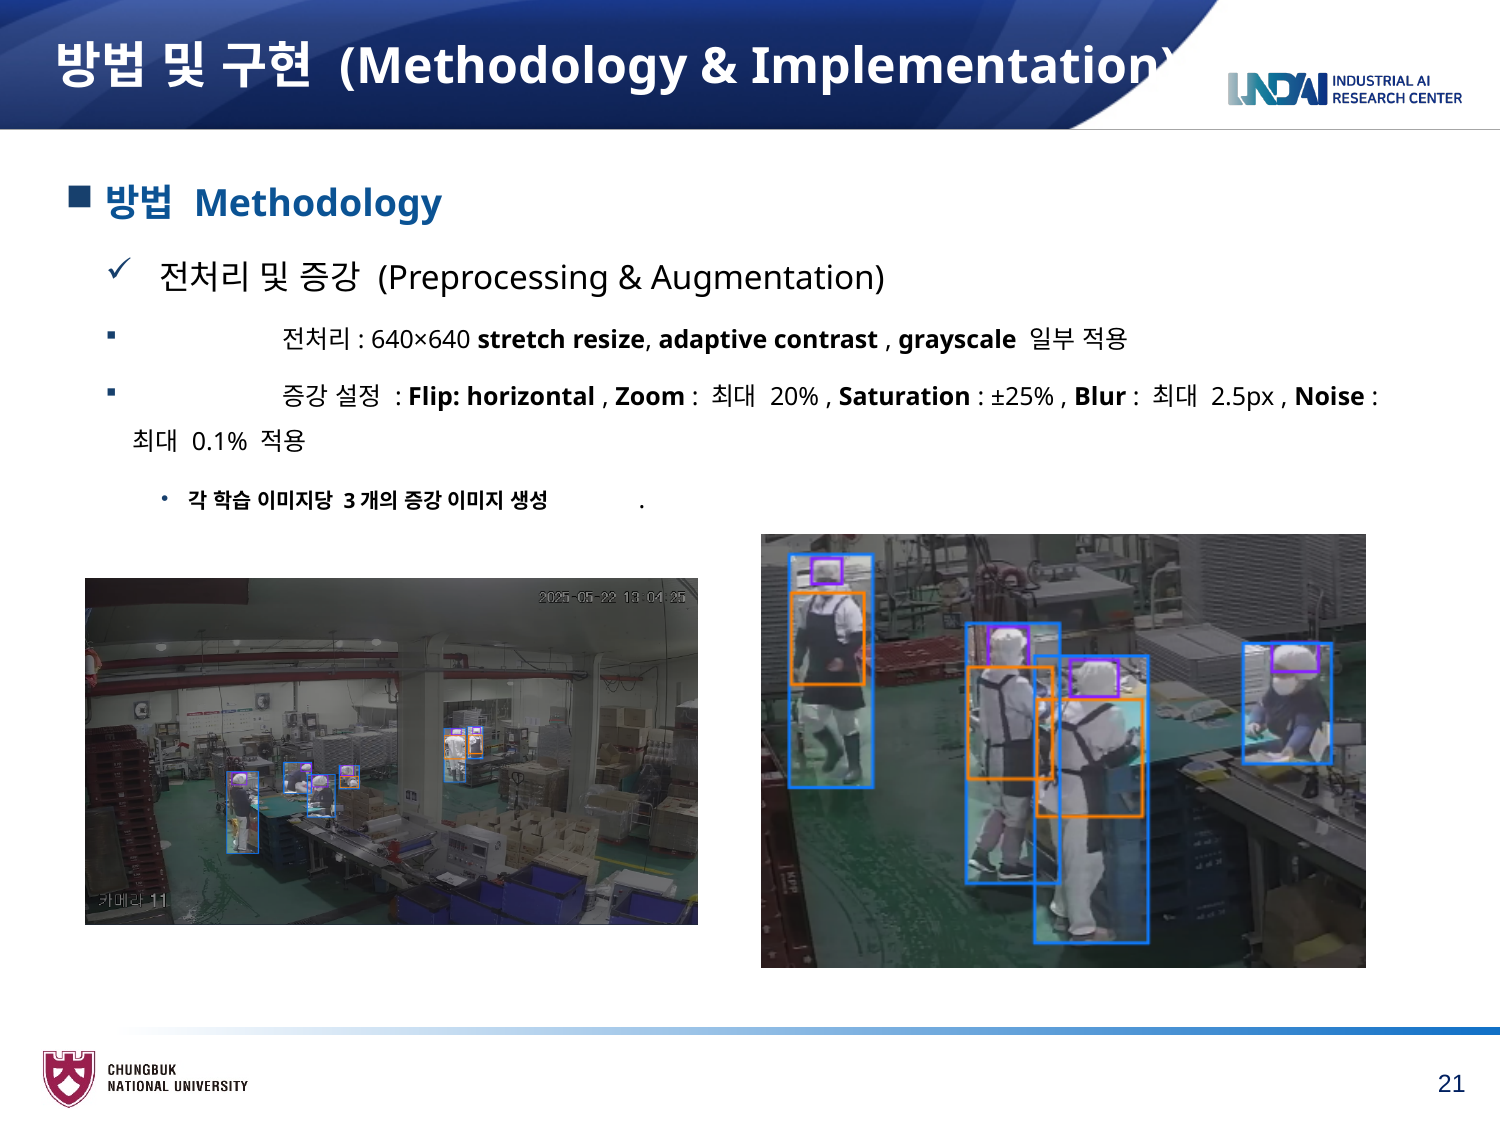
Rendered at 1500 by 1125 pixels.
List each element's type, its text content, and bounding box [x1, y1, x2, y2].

title 방법 및 구현 (Methodology & Implementation) [55, 10, 1375, 116]
picture [41, 1049, 249, 1109]
picture [85, 578, 699, 925]
picture [0, 0, 1500, 129]
picture [761, 534, 1366, 969]
text_box 방법 Methodology 전처리 및 증강 (Preprocessing & Augmentation) 전처리: 640×640 stretch resize, adaptive contrast , grayscale 일부 적용 증강 설정 : Flip: horizontal , Zoom : 최대 20% , Saturation : ±25% , Blur : 최대 2.5px , Noise : 최대 0.1% 적용 각 학습 이미지당 3개의 증강 이미지 생성 . [65, 178, 1430, 638]
